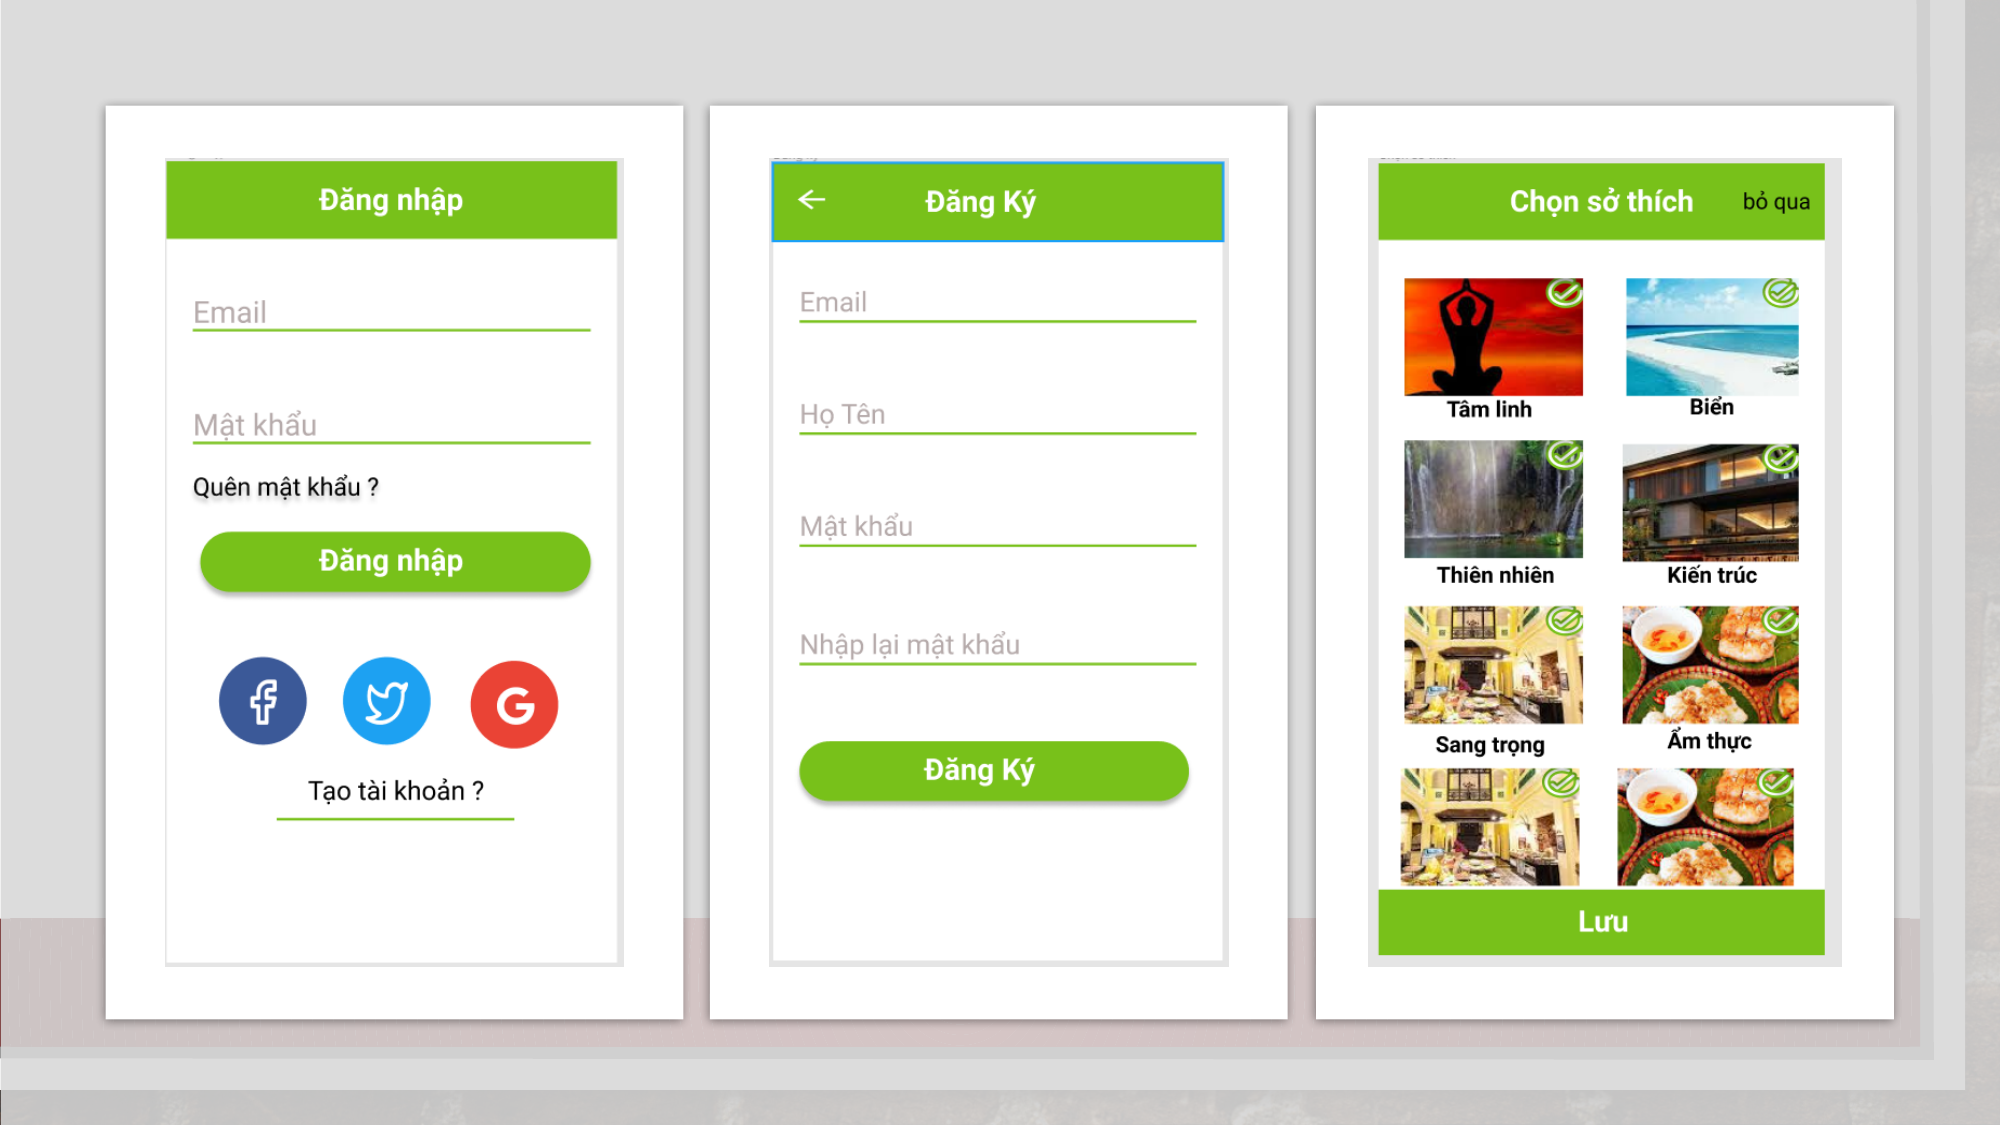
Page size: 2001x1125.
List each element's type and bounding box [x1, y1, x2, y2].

text_box [1315, 104, 1895, 1021]
picture [769, 158, 1229, 968]
text_box [708, 104, 1289, 1021]
picture [1368, 158, 1842, 967]
text_box [104, 104, 685, 1021]
text_box [0, 0, 2000, 1125]
picture [164, 158, 625, 967]
